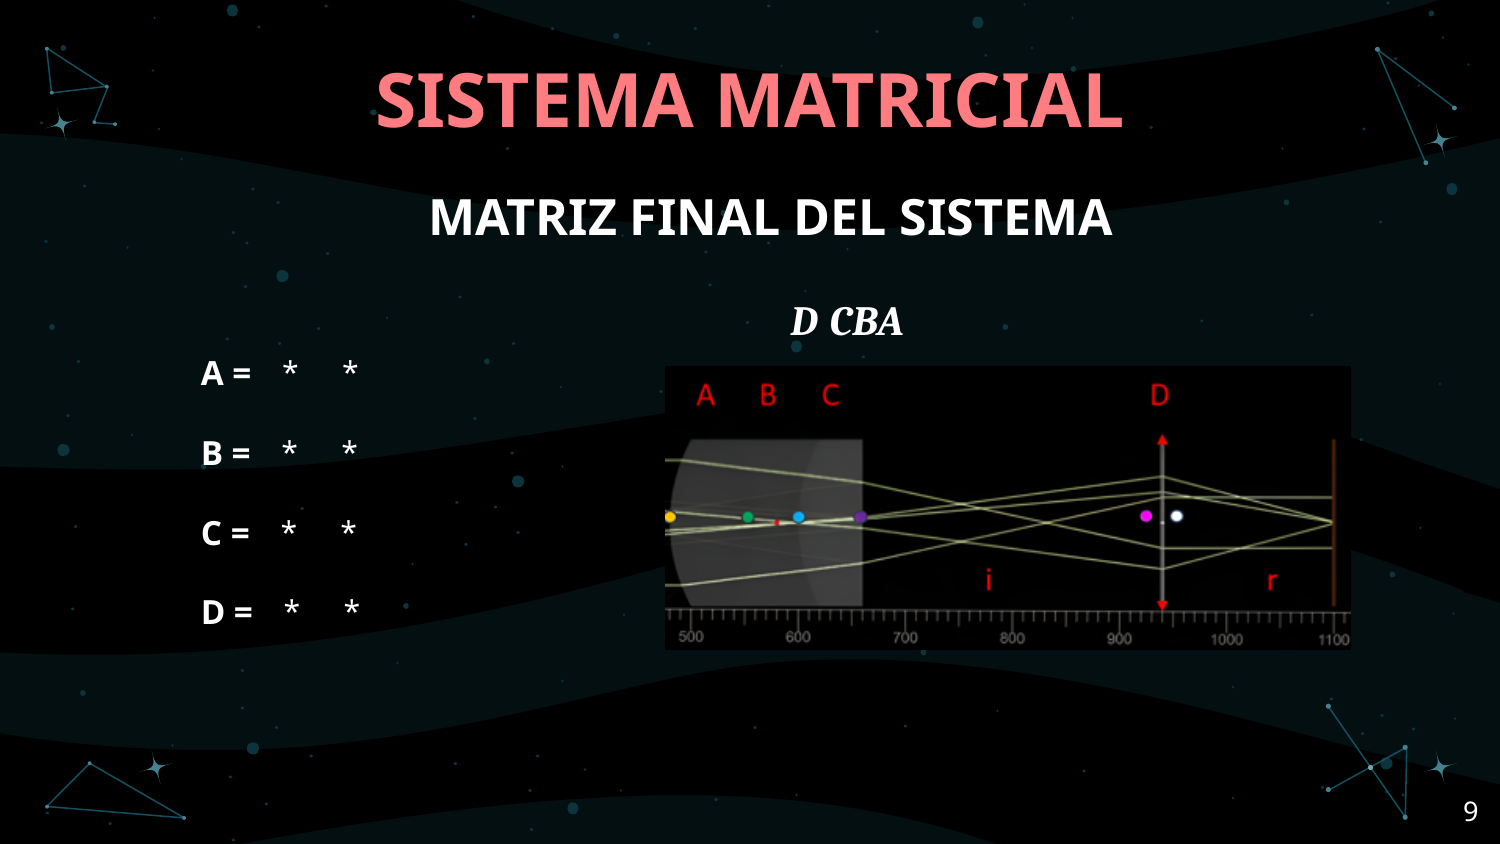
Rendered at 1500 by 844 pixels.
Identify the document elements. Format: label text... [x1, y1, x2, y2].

picture [665, 366, 1351, 650]
slide_number 9 [1403, 779, 1494, 844]
text_box SISTEMA MATRICIAL [116, 50, 1383, 145]
title MATRIZ FINAL DEL SISTEMA [137, 168, 1404, 263]
